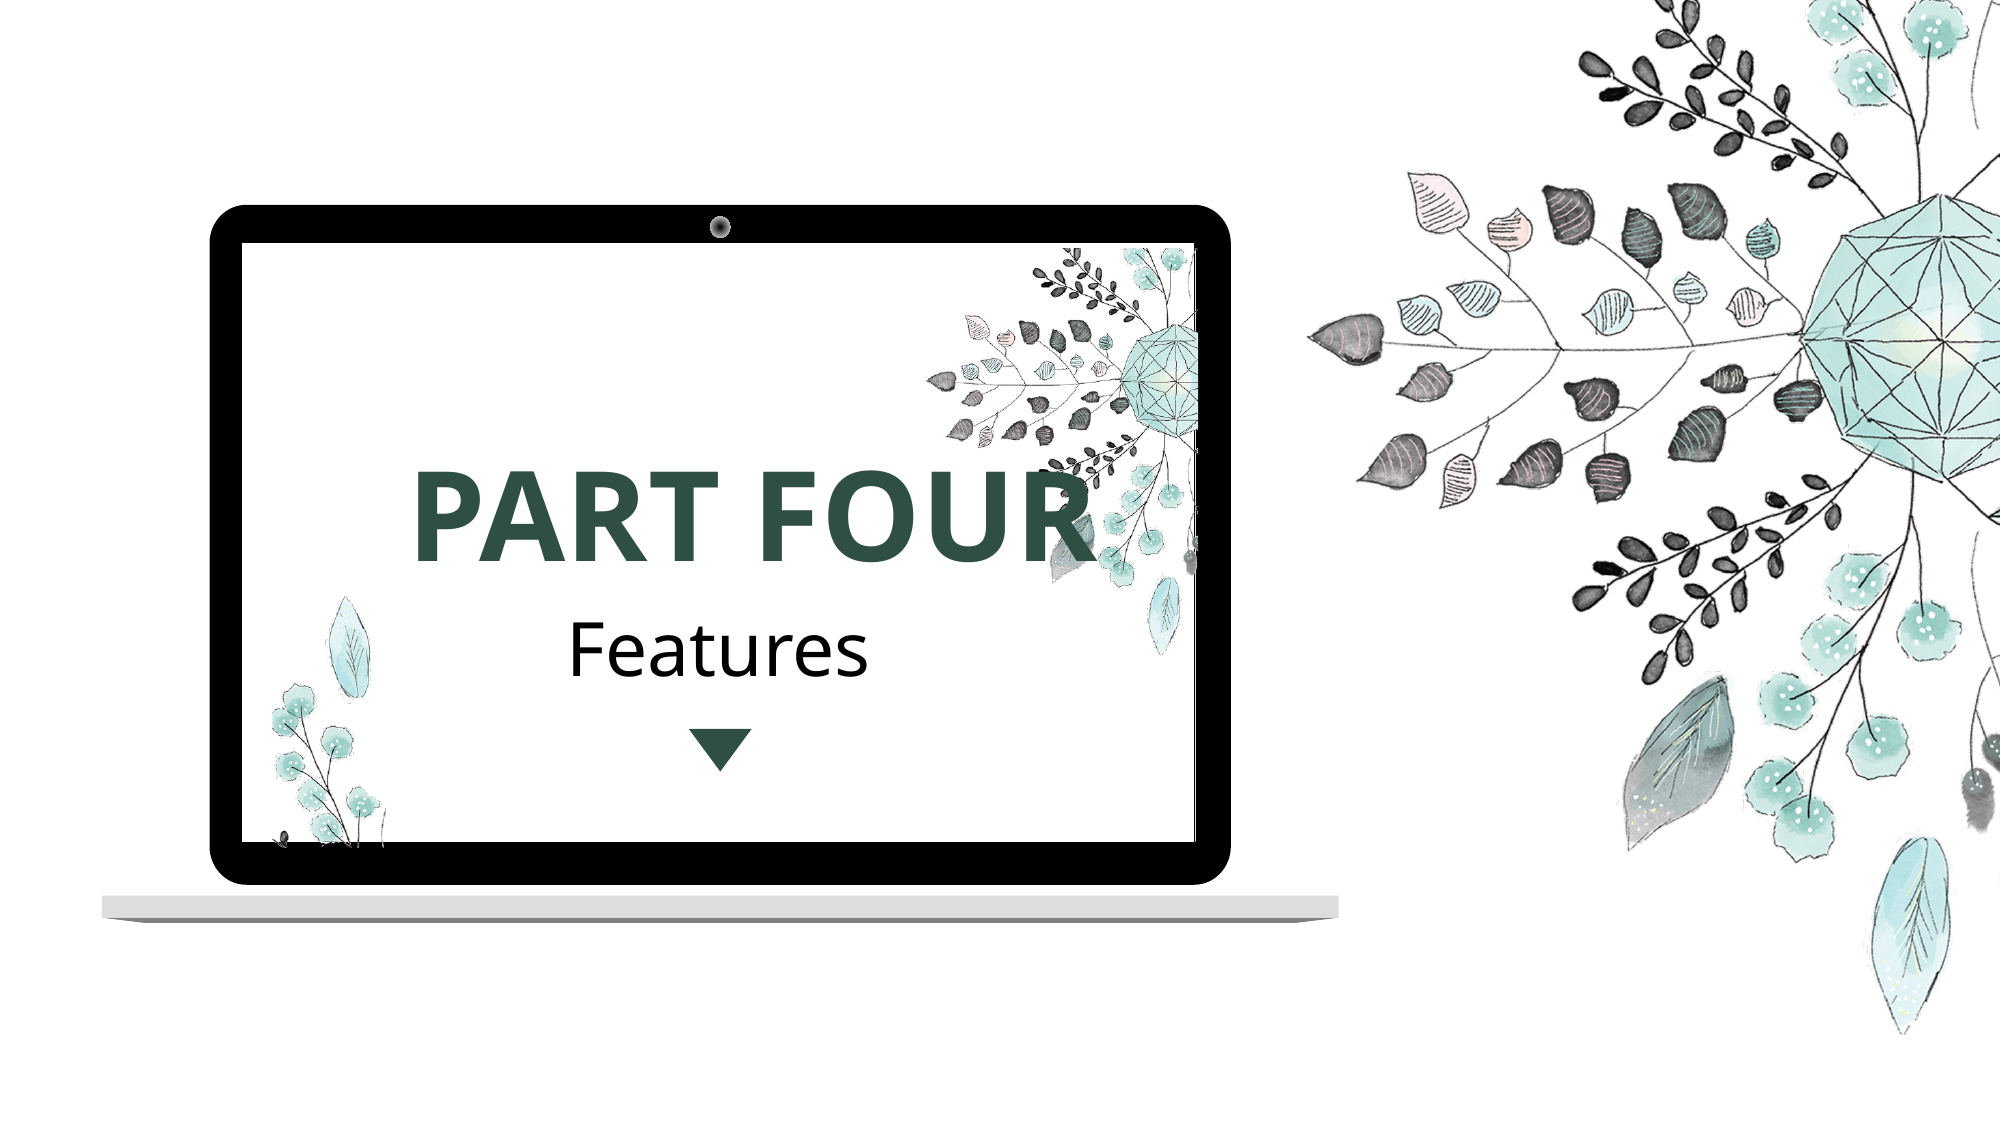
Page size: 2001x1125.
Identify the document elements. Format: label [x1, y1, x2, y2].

picture [891, 247, 1199, 698]
picture [272, 575, 424, 848]
text_box [101, 201, 1339, 924]
picture [1220, 0, 2000, 1125]
